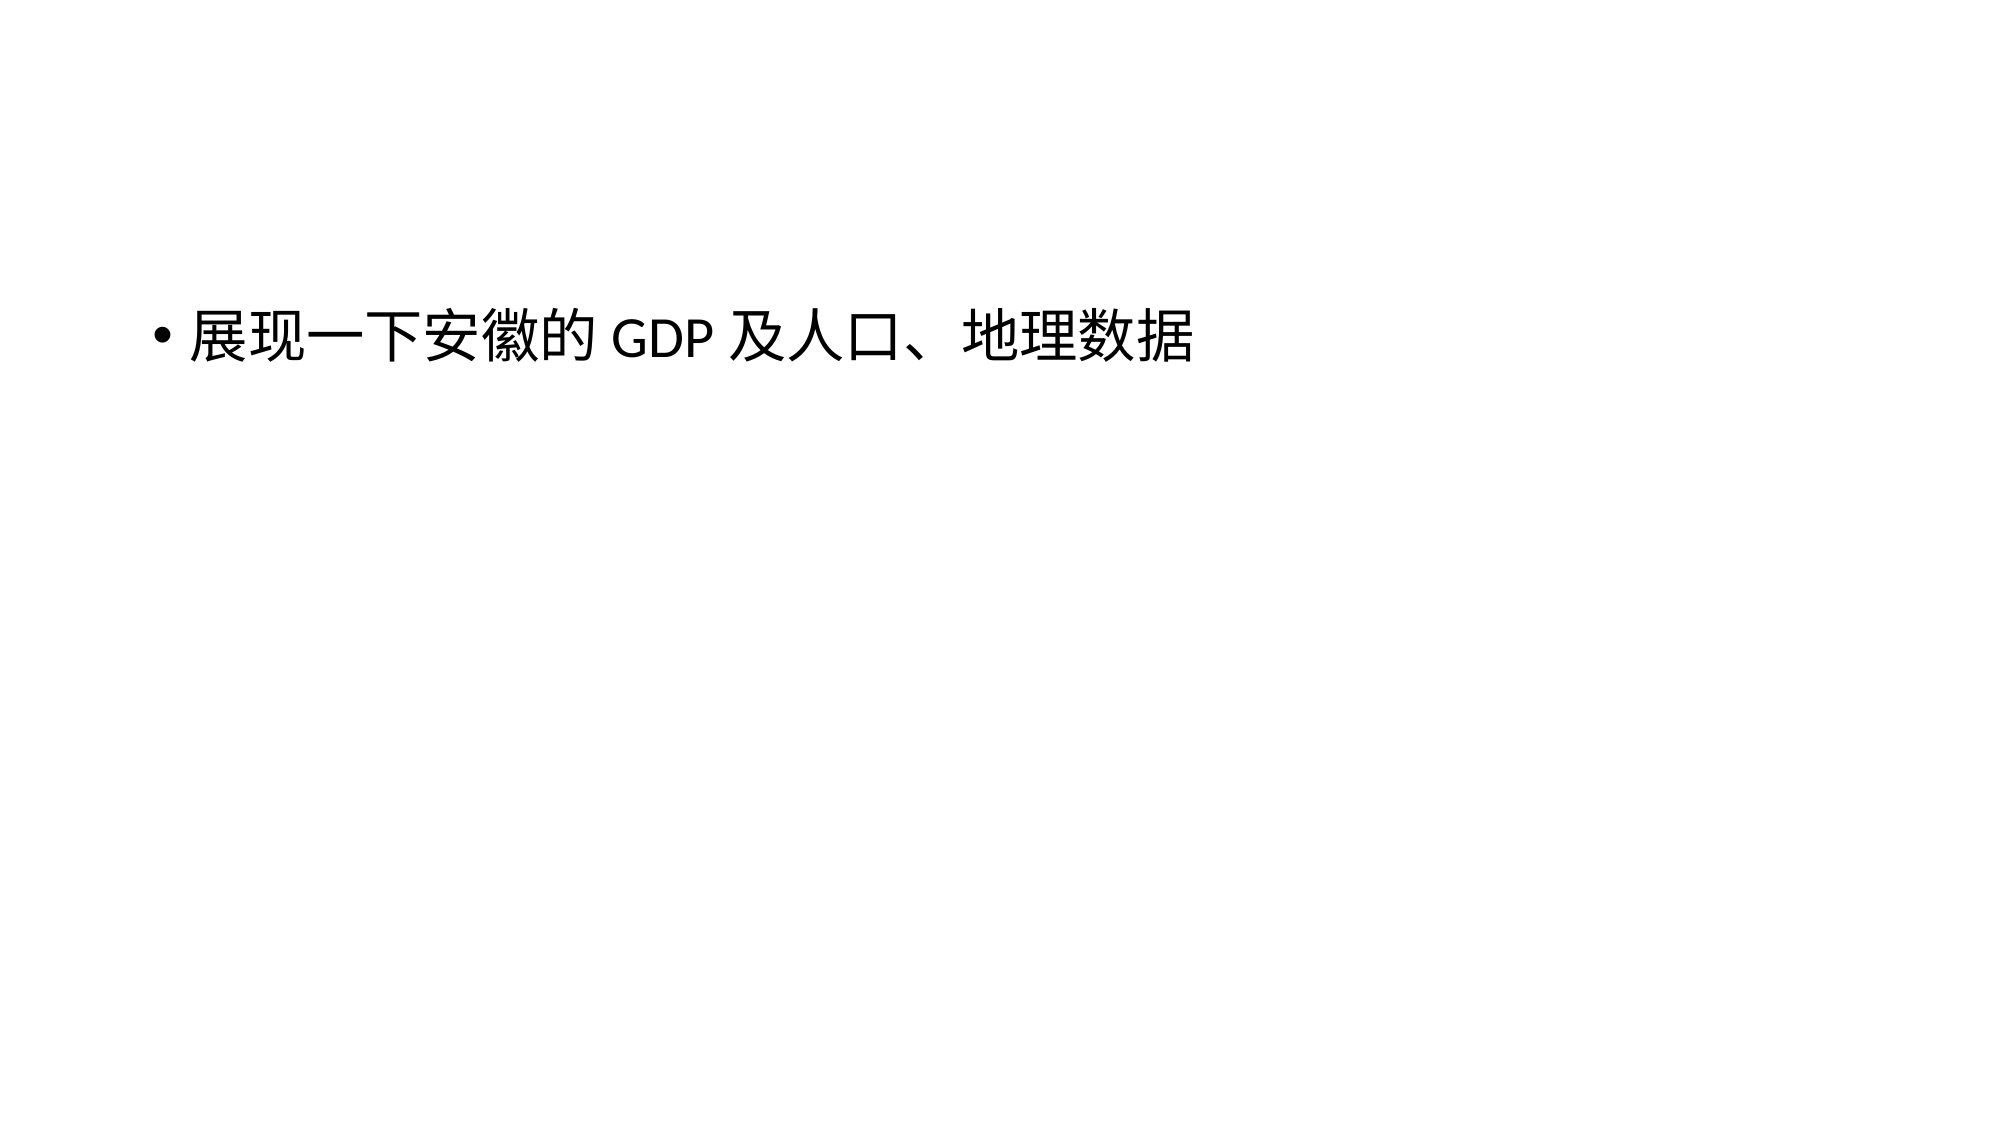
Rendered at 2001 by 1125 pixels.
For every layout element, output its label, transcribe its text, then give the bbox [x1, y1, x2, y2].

list 展现一下安徽的GDP及人口、地理数据 [137, 299, 1863, 1014]
